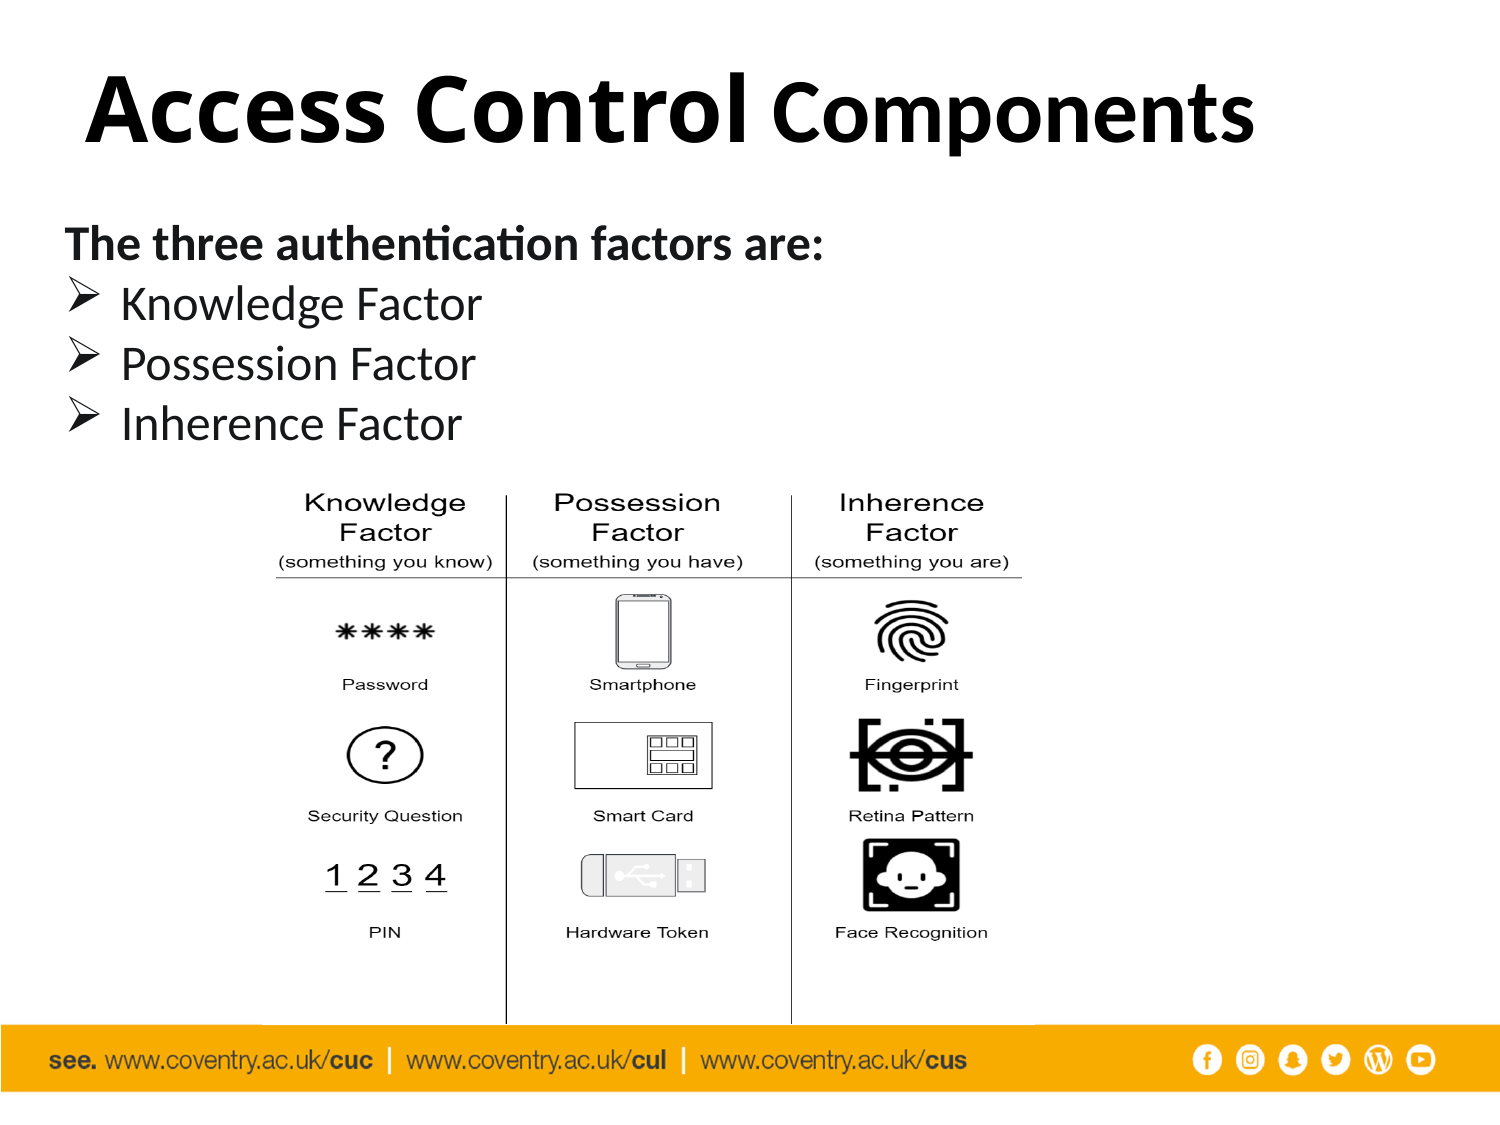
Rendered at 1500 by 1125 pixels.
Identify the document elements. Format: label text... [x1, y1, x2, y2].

list The three authentication factors are: Knowledge Factor Possession Factor Inherence Factor [64, 210, 1475, 574]
title Access Control Components [85, 50, 1454, 162]
picture [0, 0, 1500, 1122]
